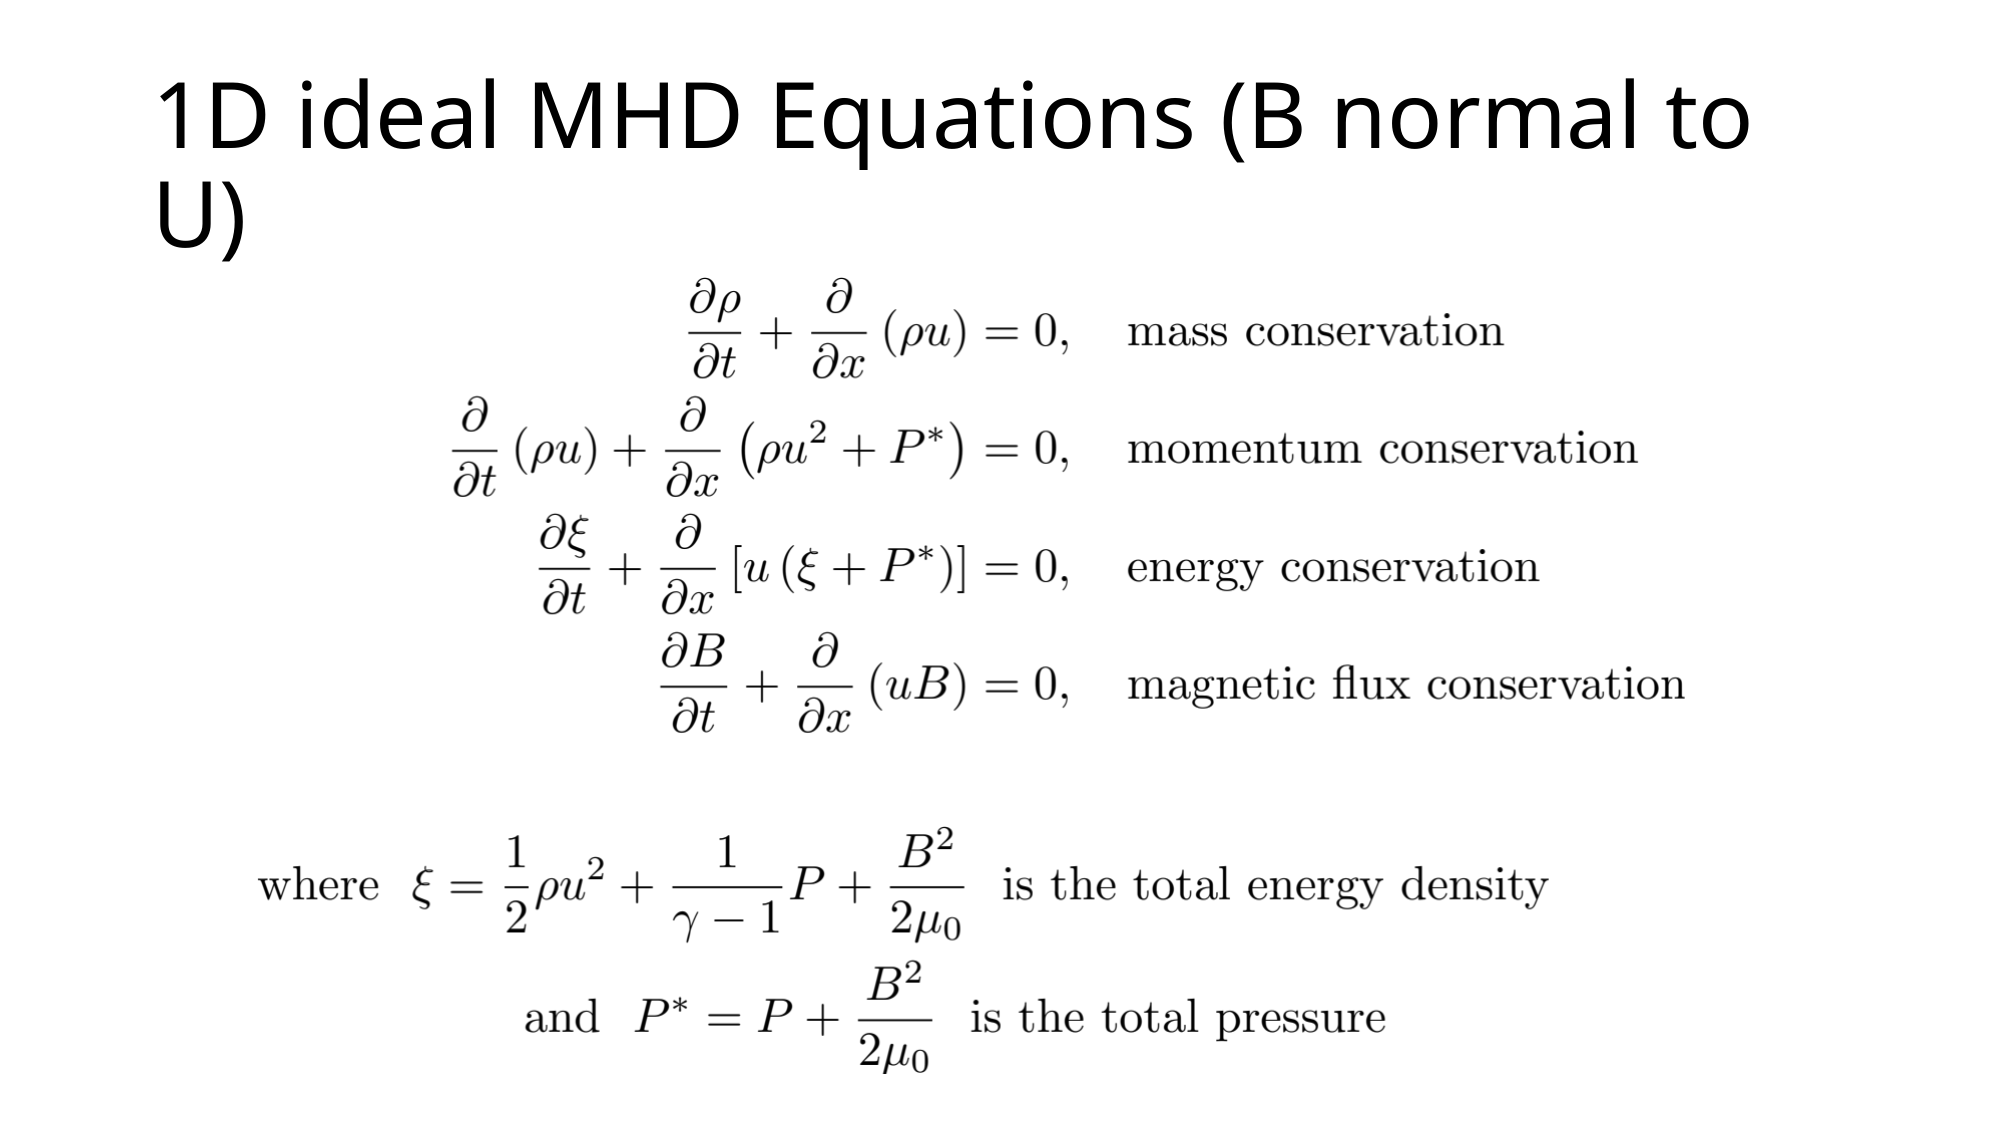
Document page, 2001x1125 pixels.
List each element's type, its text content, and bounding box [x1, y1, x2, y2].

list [257, 277, 1685, 1074]
title 1D ideal MHD Equations (B normal to U) [137, 59, 1863, 278]
